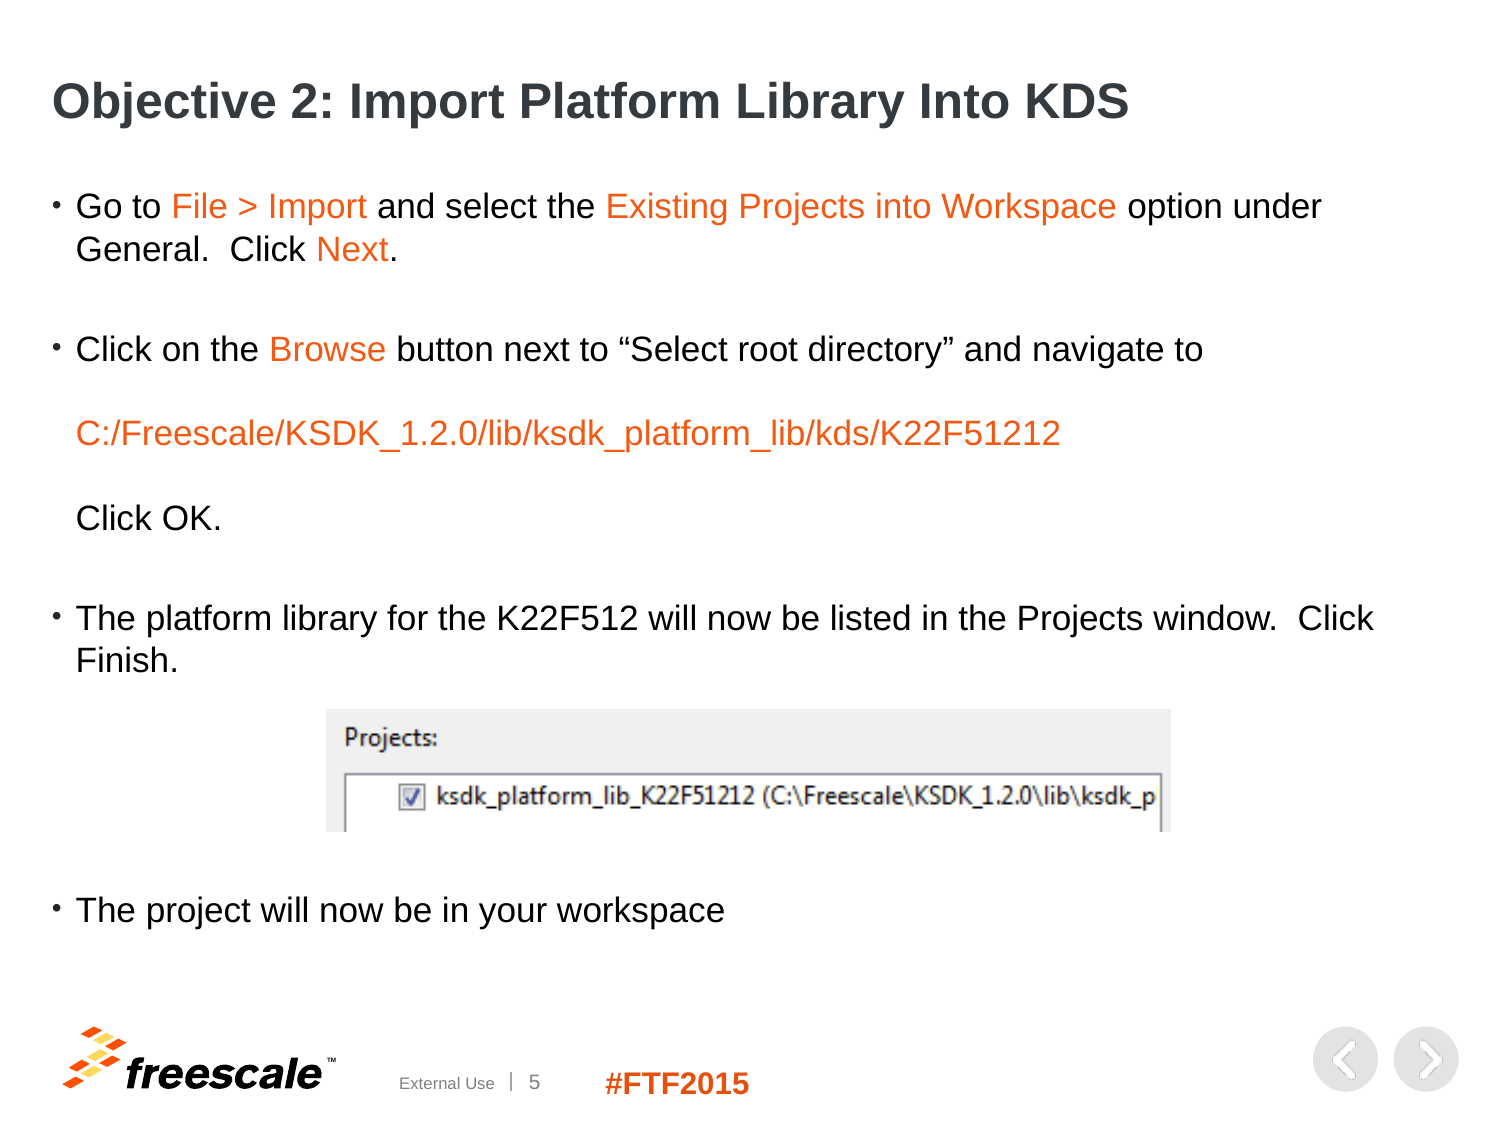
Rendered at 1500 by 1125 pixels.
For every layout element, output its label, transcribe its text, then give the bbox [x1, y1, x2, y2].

title Objective 2: Import Platform Library Into KDS [36, 45, 1472, 153]
picture [1316, 1032, 1376, 1088]
picture [326, 708, 1171, 833]
list Go to File > Import and select the Existing Projects into Workspace option under General. Click Next. Click on the Browse button next to “Select root directory” and navigate to C:/Freescale/KSDK_1.2.0/lib/ksdk_platform_lib/kds/K22F51212 Click OK. The platform library for the K22F512 will now be listed in the Projects window. Click Finish. The project will now be in your workspace [36, 176, 1472, 942]
picture [1400, 1032, 1459, 1088]
